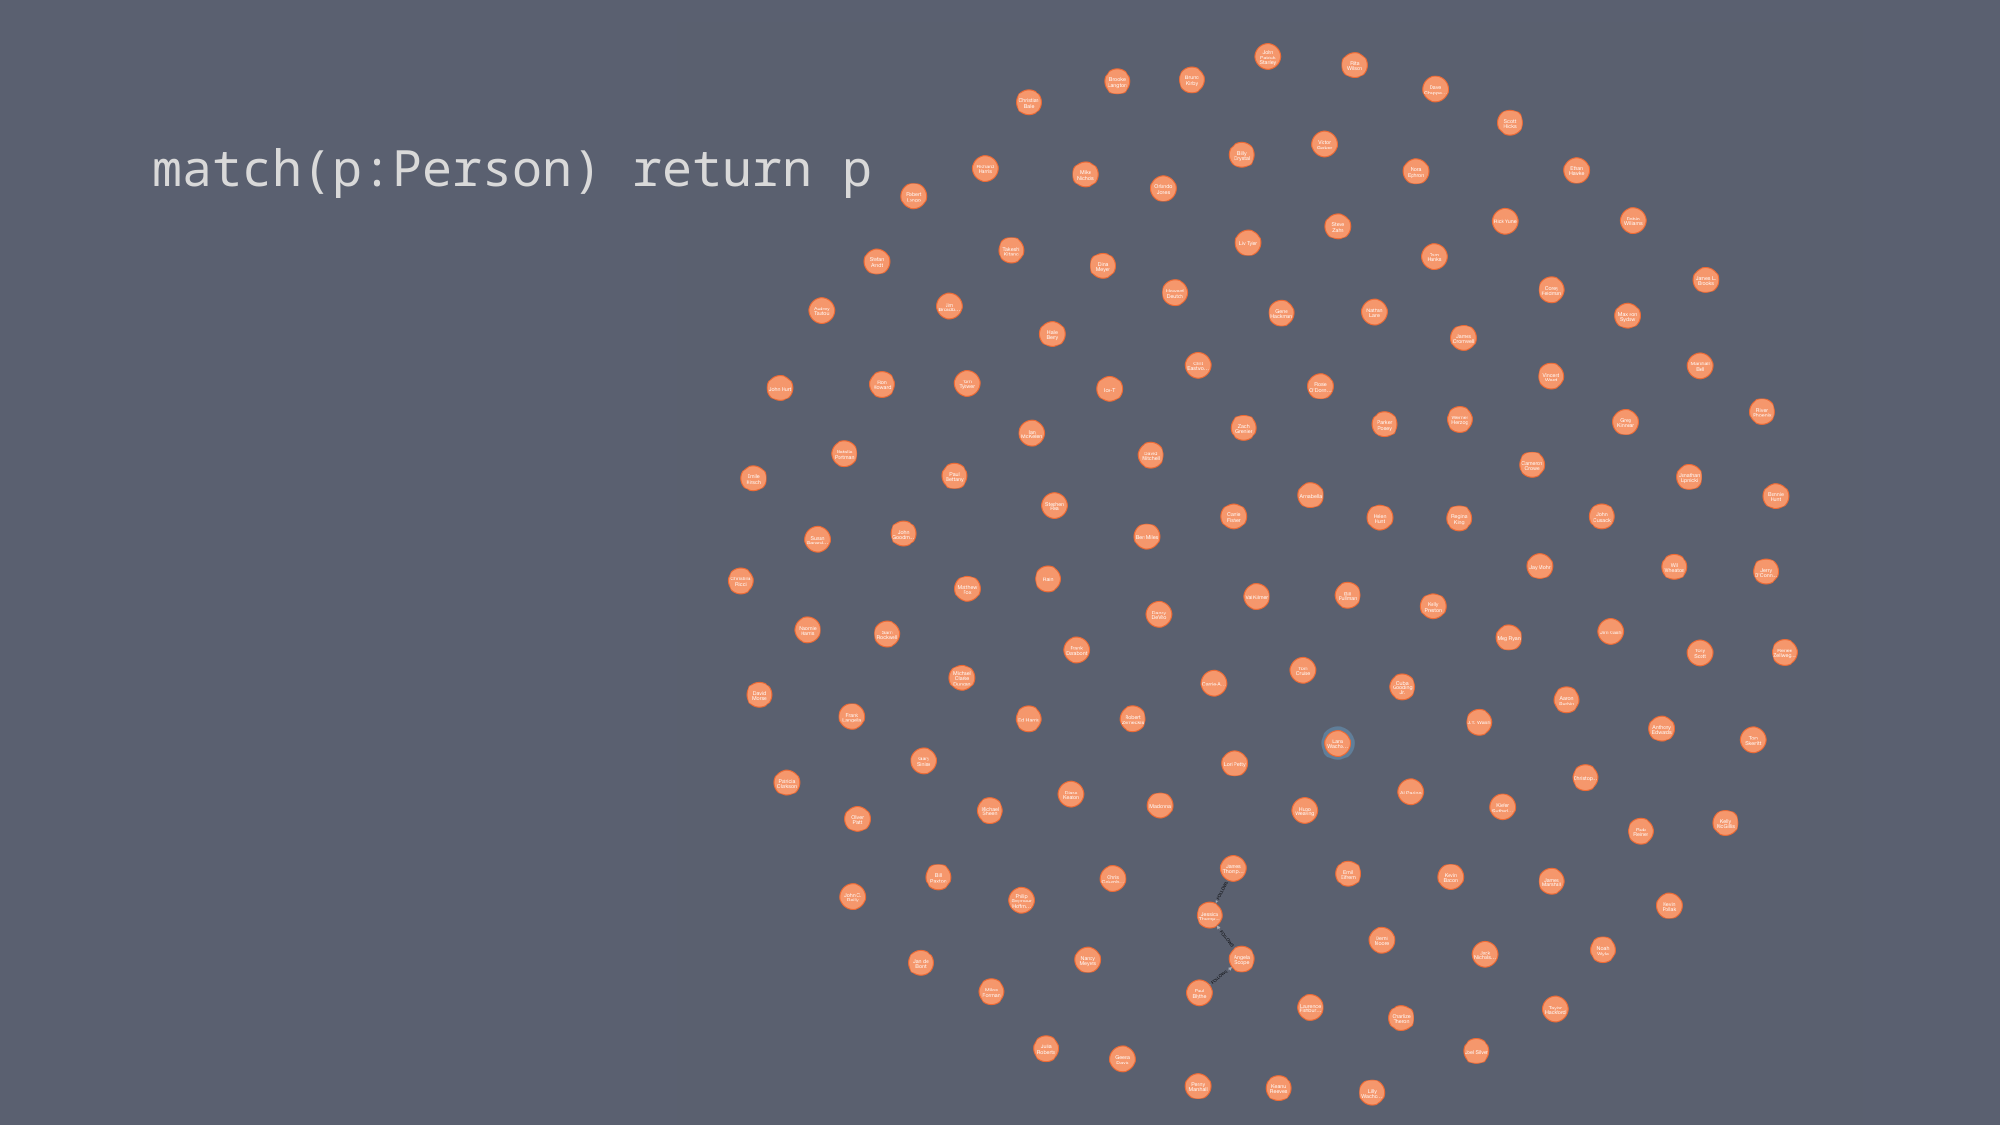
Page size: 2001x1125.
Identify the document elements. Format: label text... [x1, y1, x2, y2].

title match(p:Person) return p [137, 82, 677, 258]
picture [677, 22, 1863, 1125]
